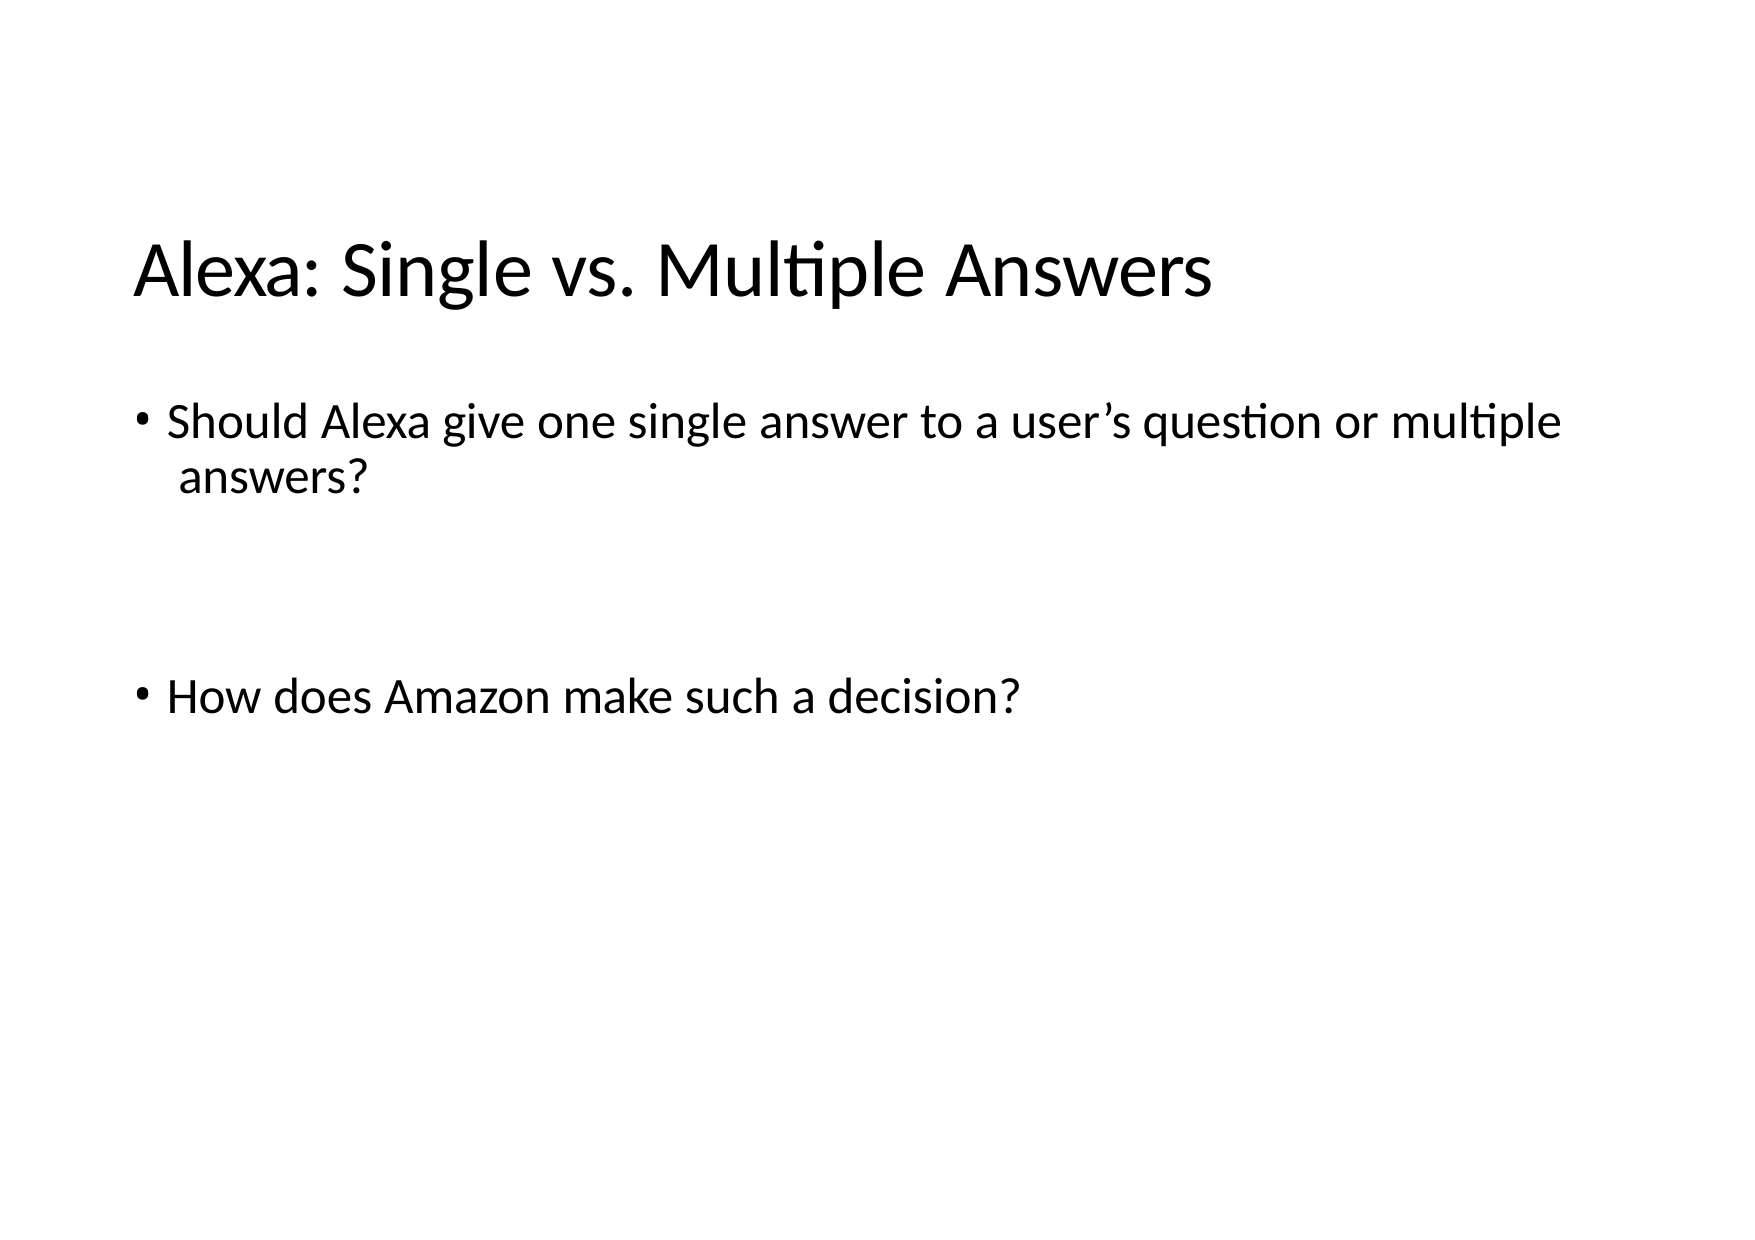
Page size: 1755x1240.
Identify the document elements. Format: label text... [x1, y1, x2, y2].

text_box How does Amazon make such a decision? [131, 659, 1029, 724]
title Alexa: Single vs. Multiple Answers [131, 213, 1218, 384]
text_box Should Alexa give one single answer to a user’s question or multiple answers? [131, 384, 1574, 504]
